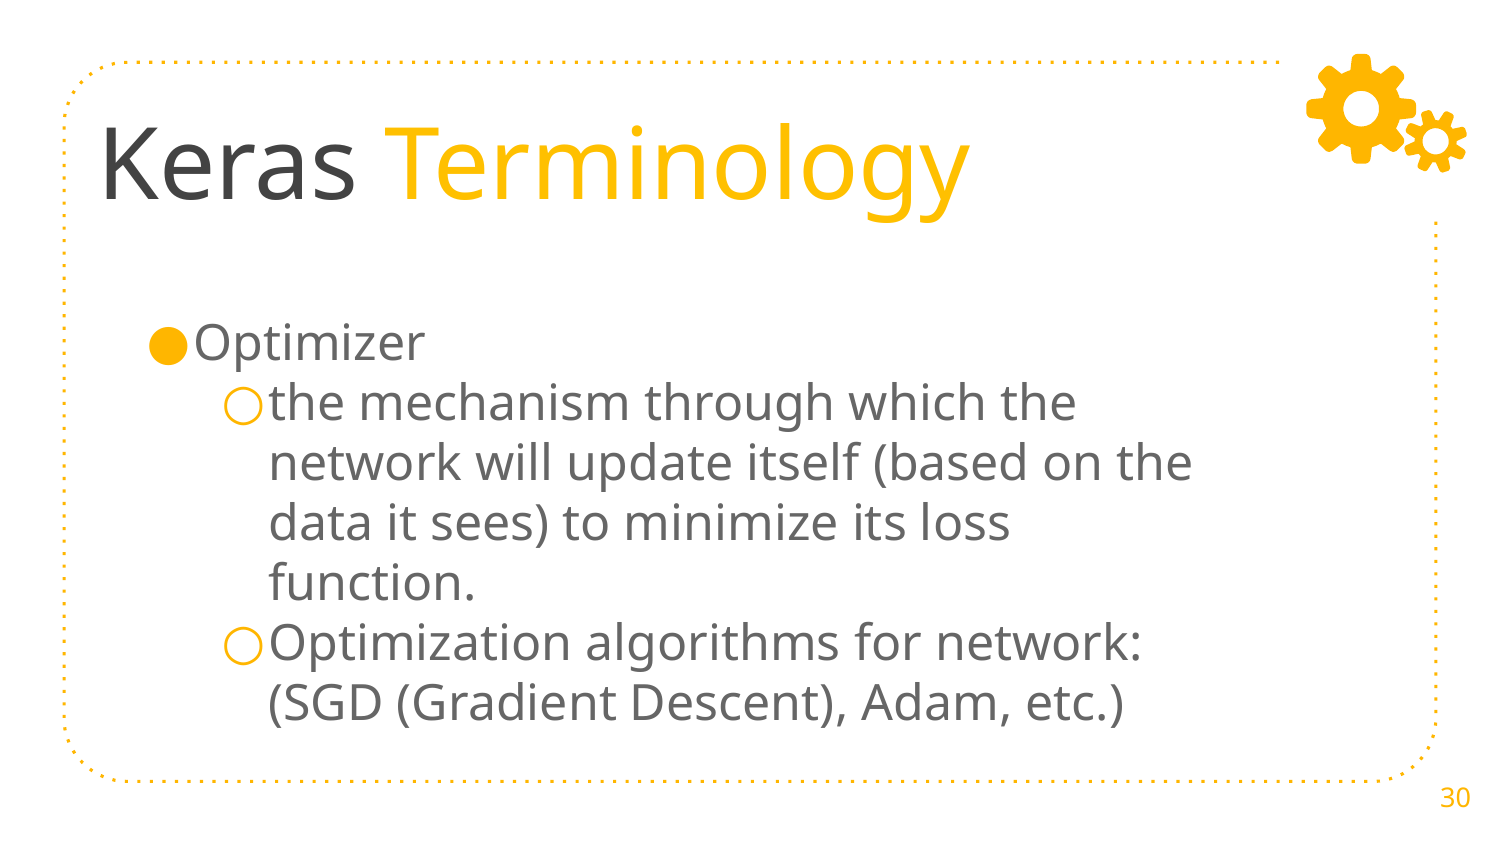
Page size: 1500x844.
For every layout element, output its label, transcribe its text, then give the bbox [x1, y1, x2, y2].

text_box Optimizer the mechanism through which the network will update itself (based on the data it sees) to minimize its loss function. Optimization algorithms for network: (SGD (Gradient Descent), Adam, etc.) [131, 295, 1233, 631]
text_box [1306, 53, 1467, 173]
slide_number 30 [1411, 753, 1500, 844]
title Keras Terminology [82, 84, 1335, 226]
